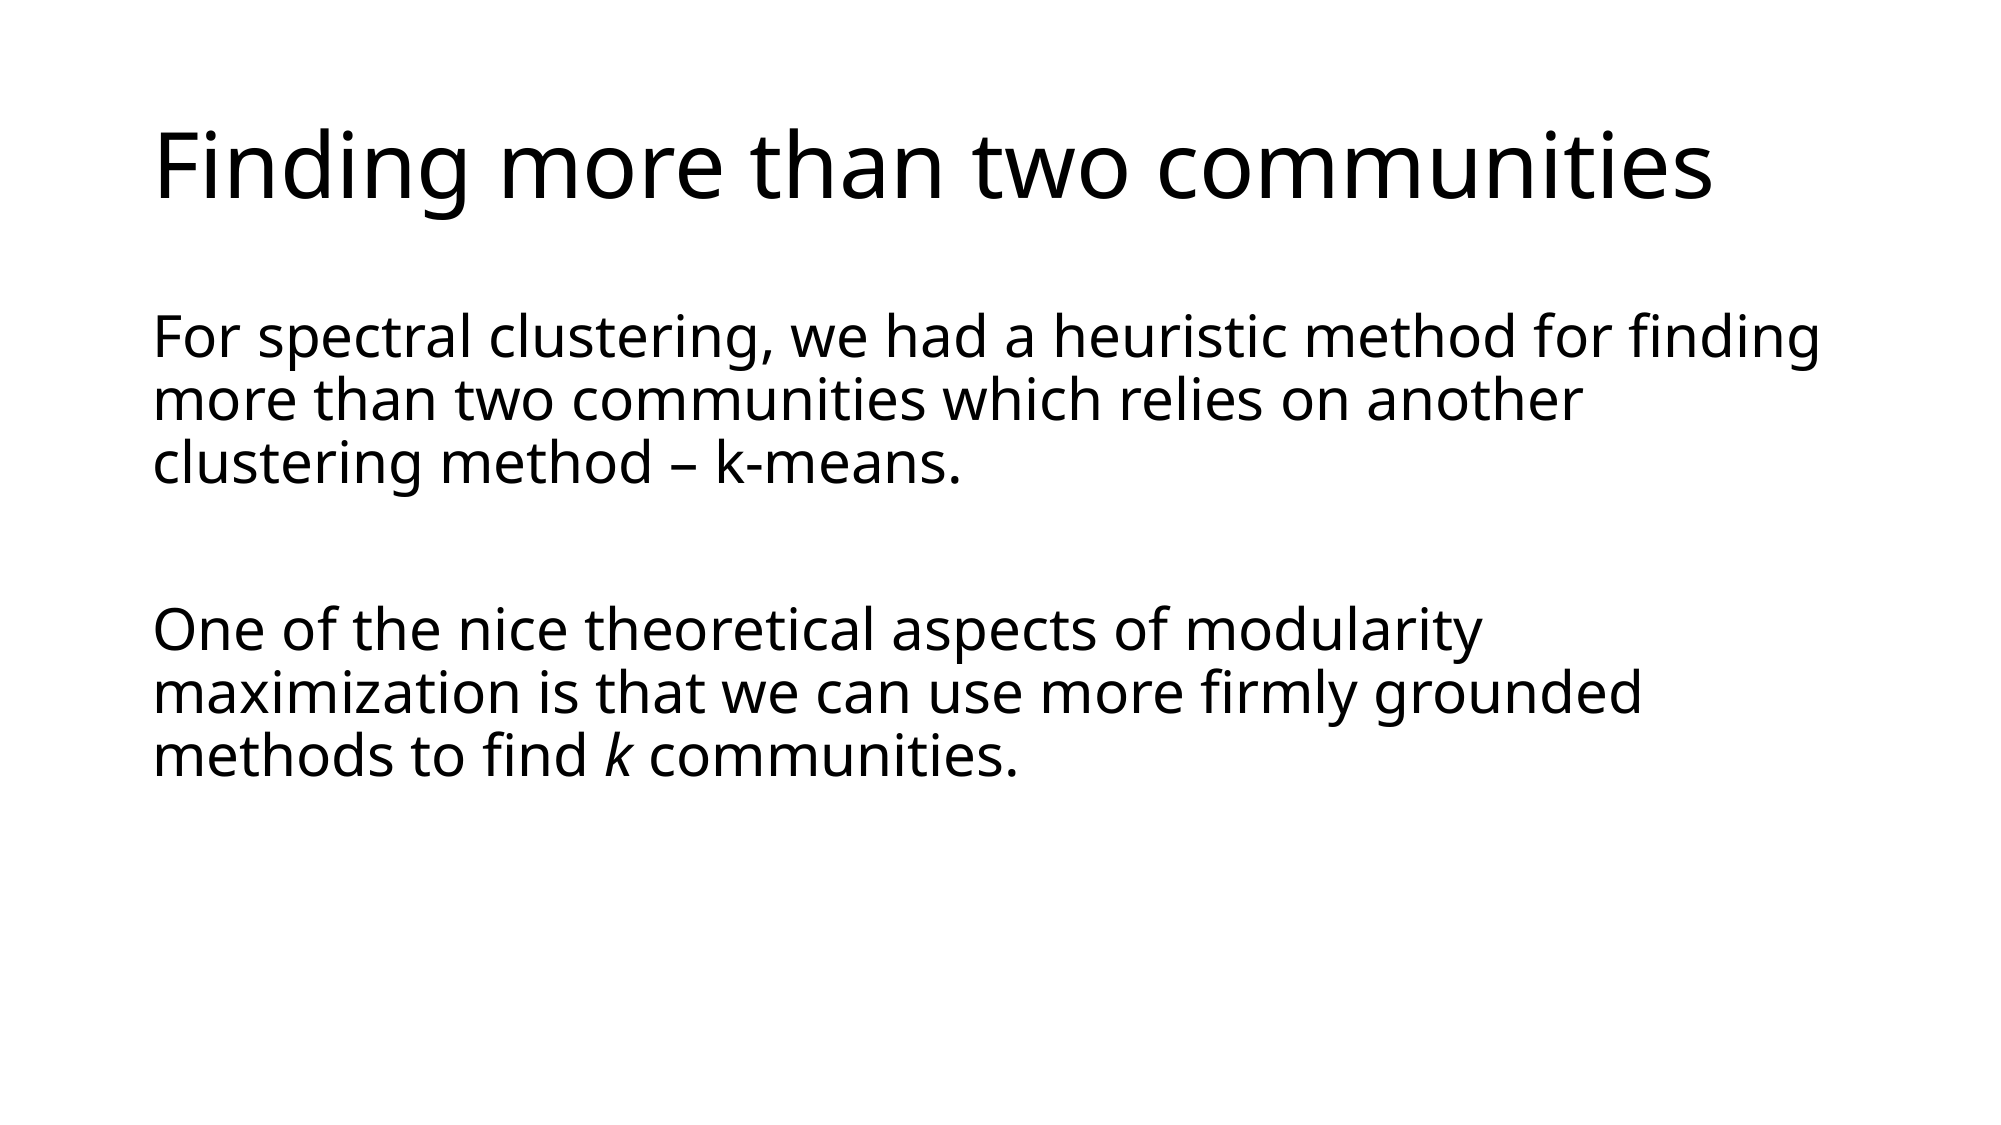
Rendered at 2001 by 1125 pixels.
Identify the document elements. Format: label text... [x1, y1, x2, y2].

title Finding more than two communities [137, 59, 1863, 278]
list For spectral clustering, we had a heuristic method for finding more than two communities which relies on another clustering method – k-means. One of the nice theoretical aspects of modularity maximization is that we can use more firmly grounded methods to find k communities. [137, 299, 1863, 1014]
